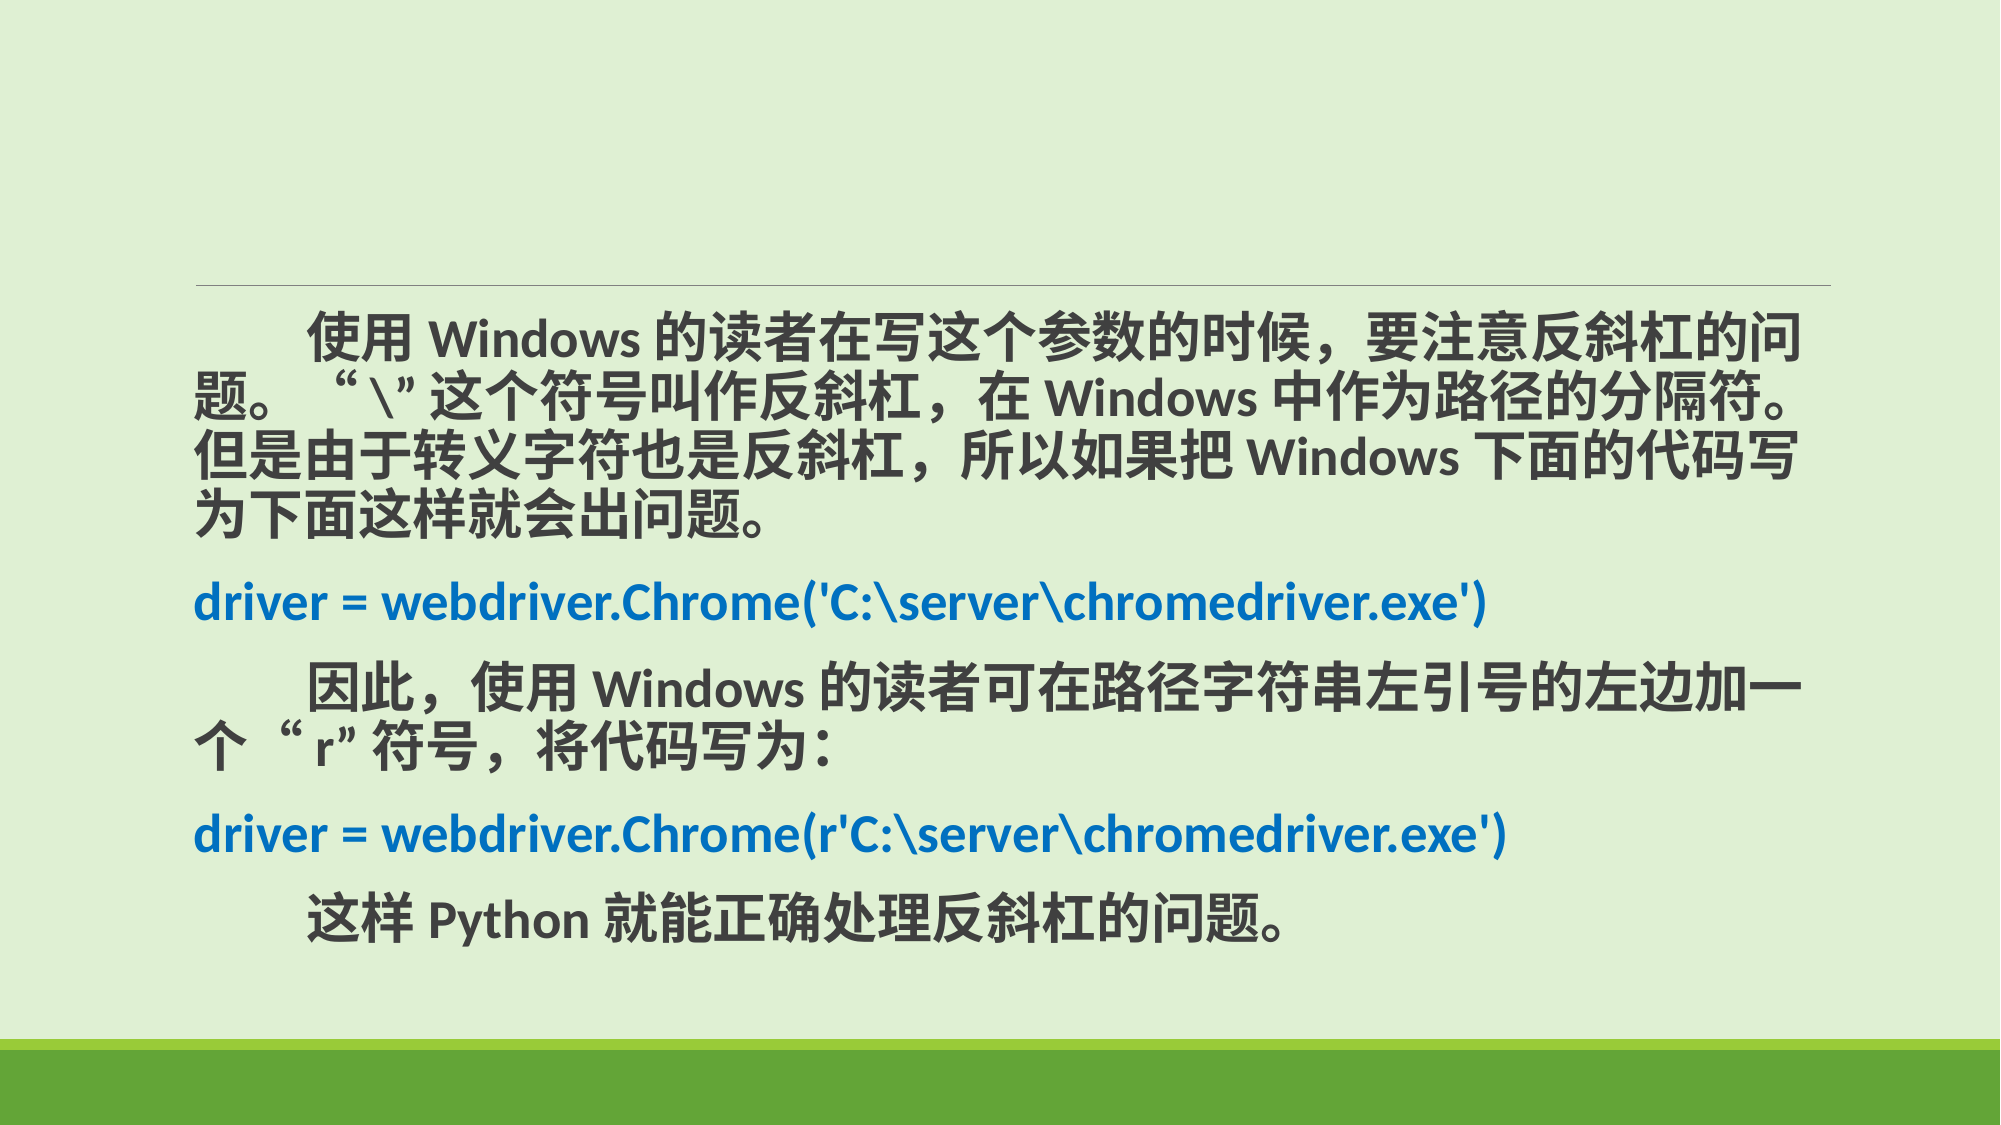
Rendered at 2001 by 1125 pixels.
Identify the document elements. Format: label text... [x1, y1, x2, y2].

list 使用Windows的读者在写这个参数的时候，要注意反斜杠的问题。“\”这个符号叫作反斜杠，在Windows中作为路径的分隔符。但是由于转义字符也是反斜杠，所以如果把Windows下面的代码写为下面这样就会出问题。 driver = webdriver.Chrome('C:\server\chromedriver.exe') 因此，使用Windows的读者可在路径字符串左引号的左边加一个“r”符号，将代码写为： driver = webdriver.Chrome(r'C:\server\chromedriver.exe') 这样Python就能正确处理反斜杠的问题。 [180, 302, 1830, 963]
